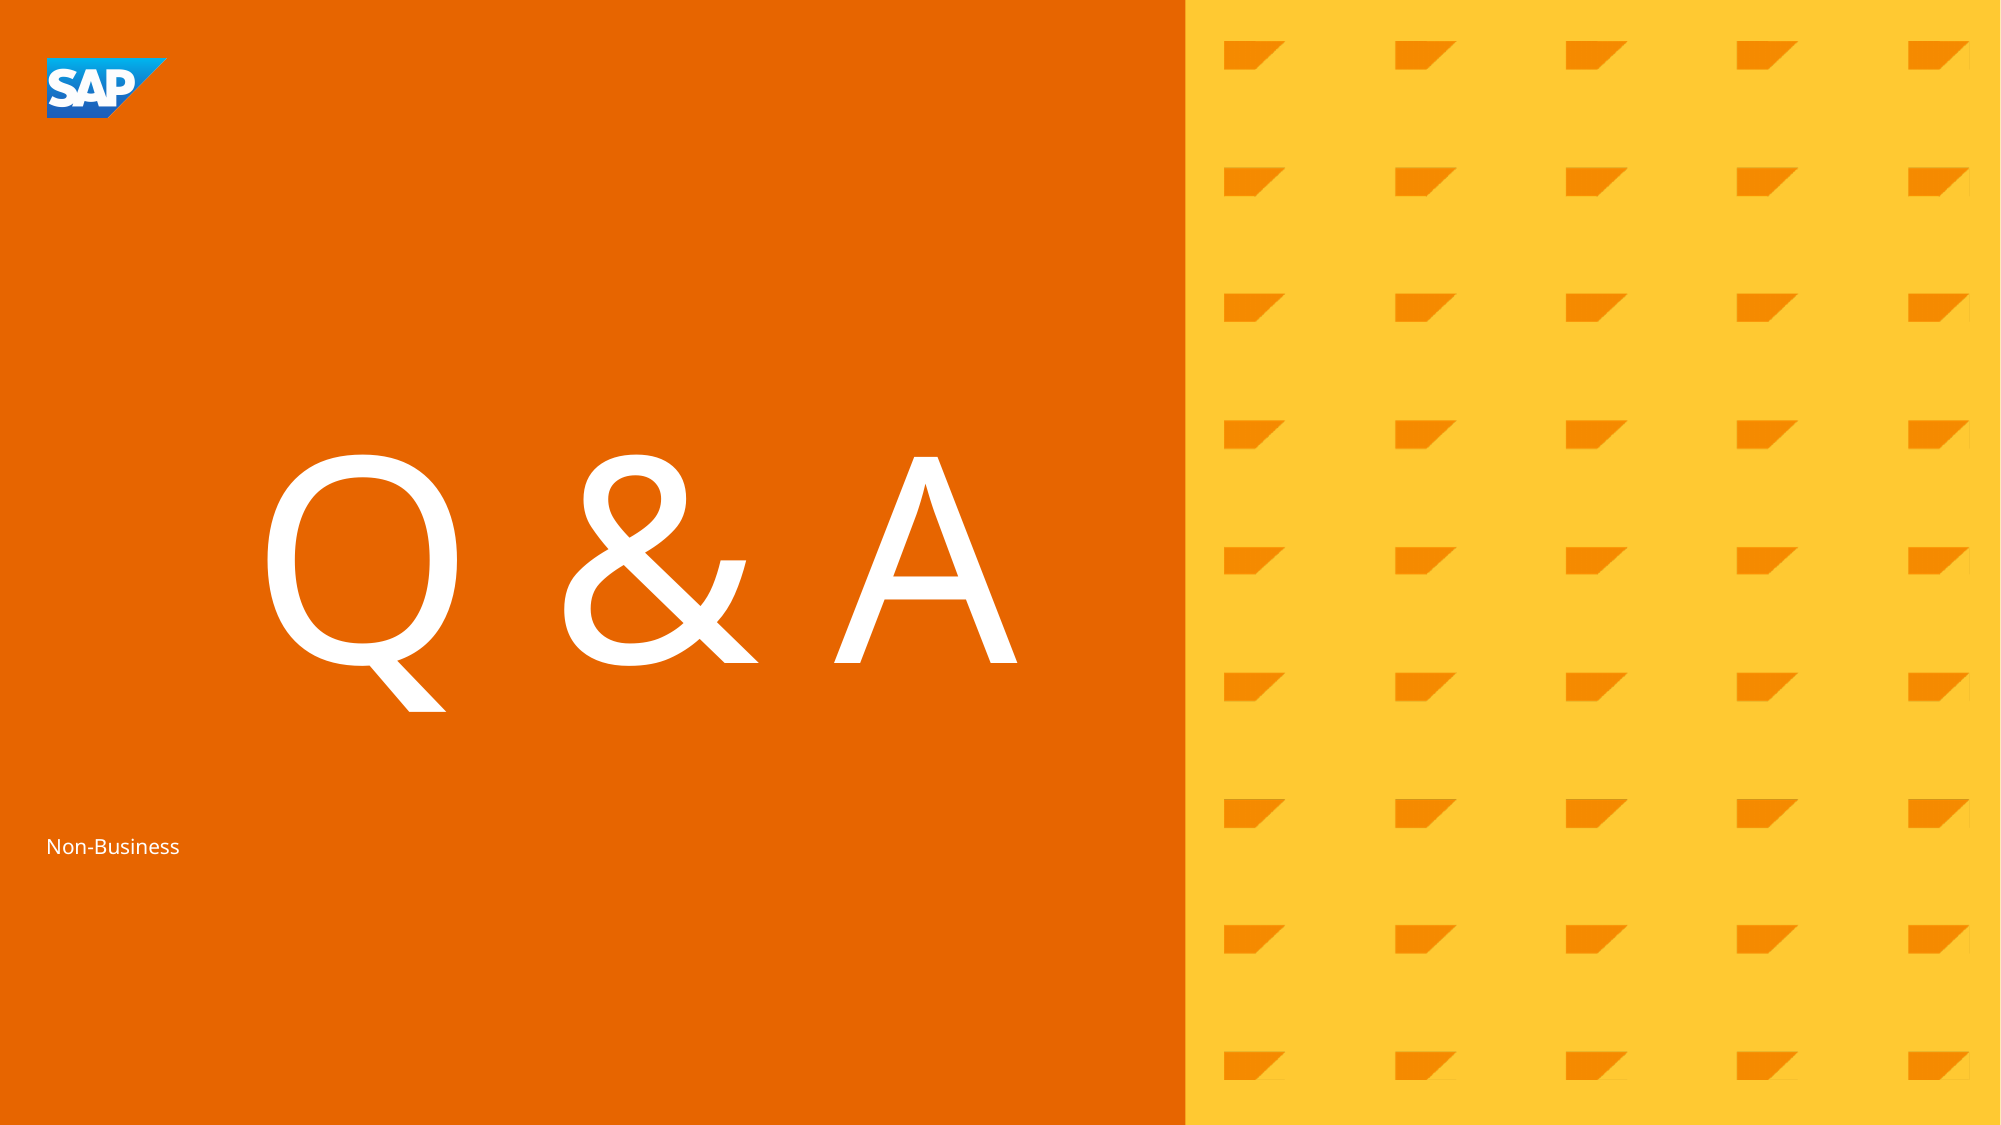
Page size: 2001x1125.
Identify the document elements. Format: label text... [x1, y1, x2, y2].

picture [47, 60, 167, 118]
title Q & A [250, 562, 1339, 727]
picture [1224, 41, 1970, 1080]
